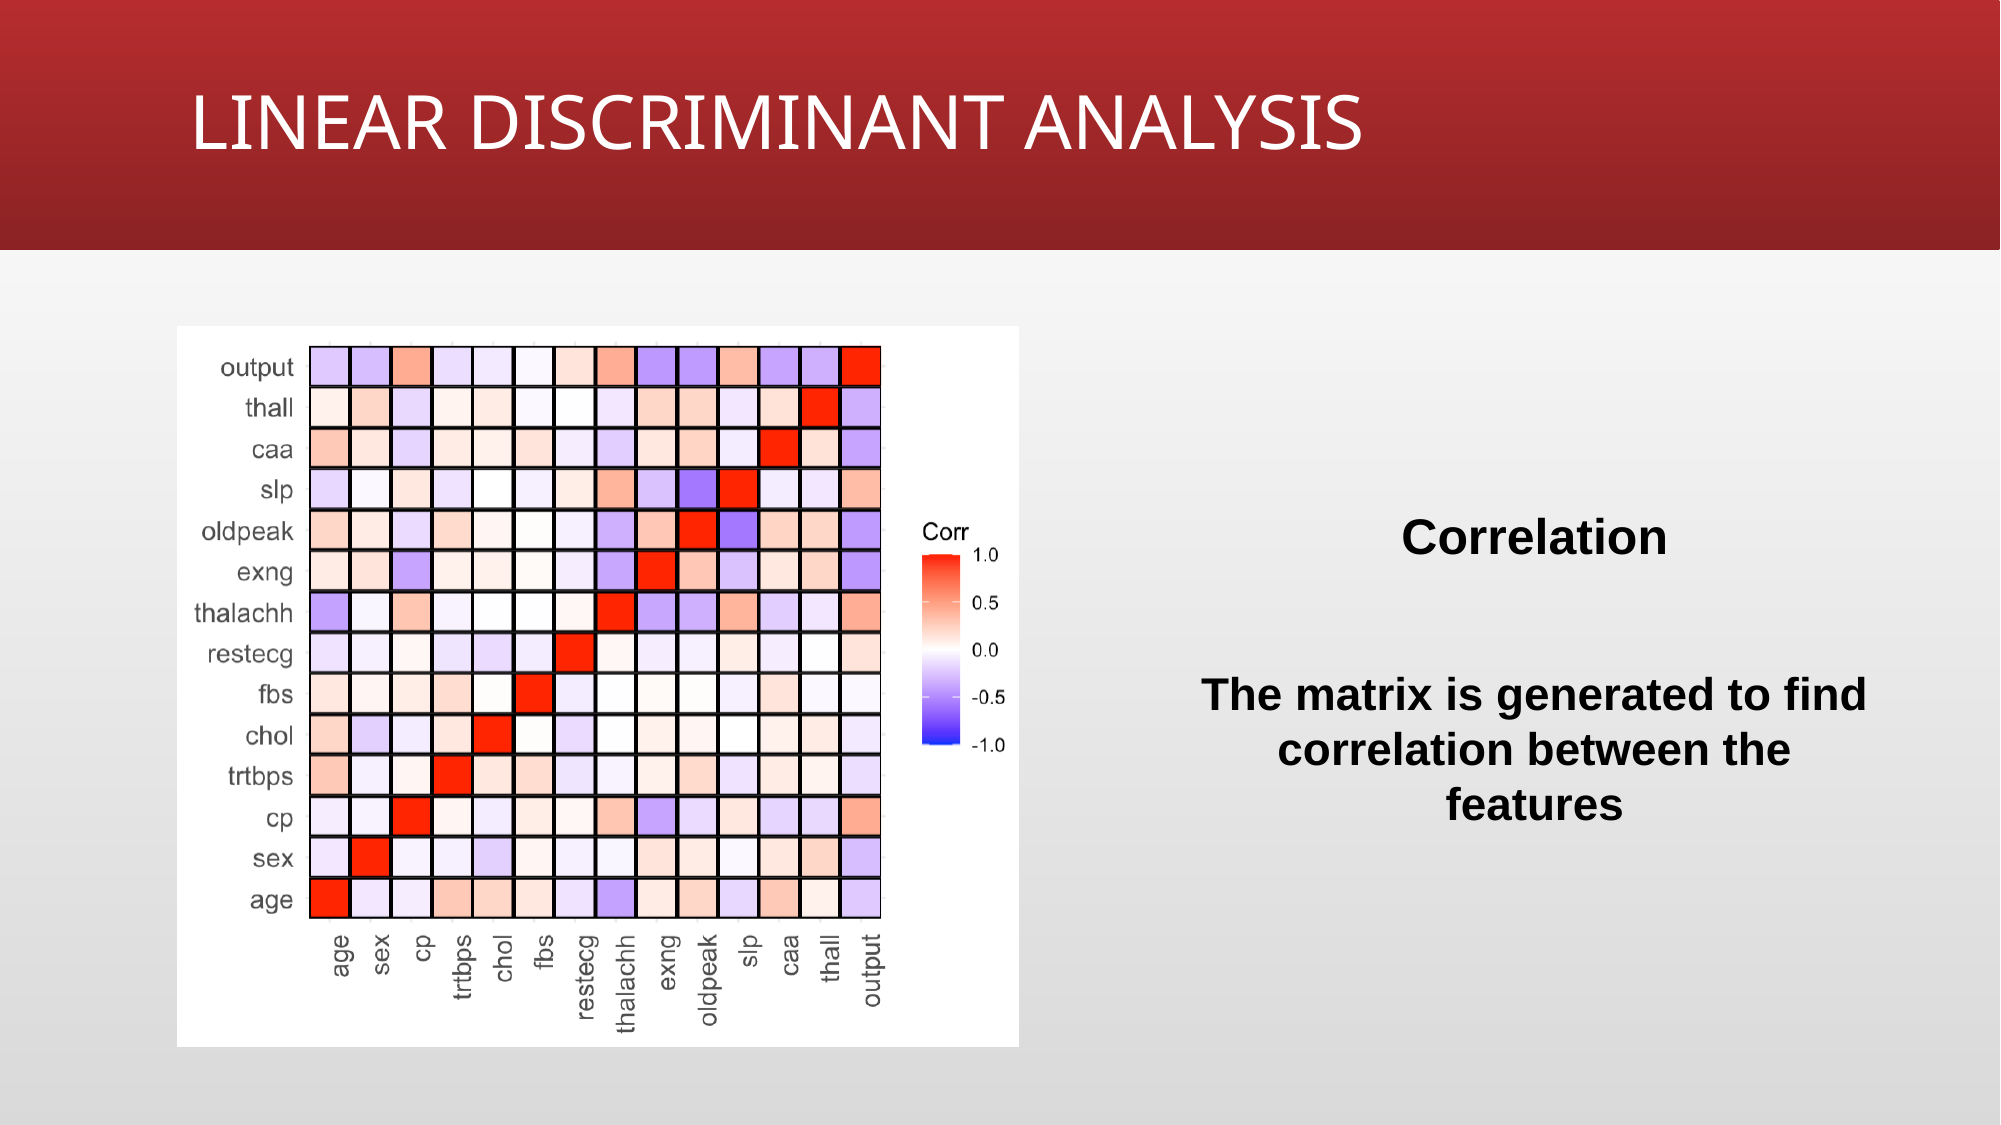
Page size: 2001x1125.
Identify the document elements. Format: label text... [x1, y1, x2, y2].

text_box Correlation [1307, 496, 1763, 572]
text_box The matrix is generated to find correlation between the features [1181, 656, 1888, 837]
title LINEAR DISCRIMINANT ANALYSIS [174, 16, 1825, 234]
picture [177, 326, 1019, 1047]
